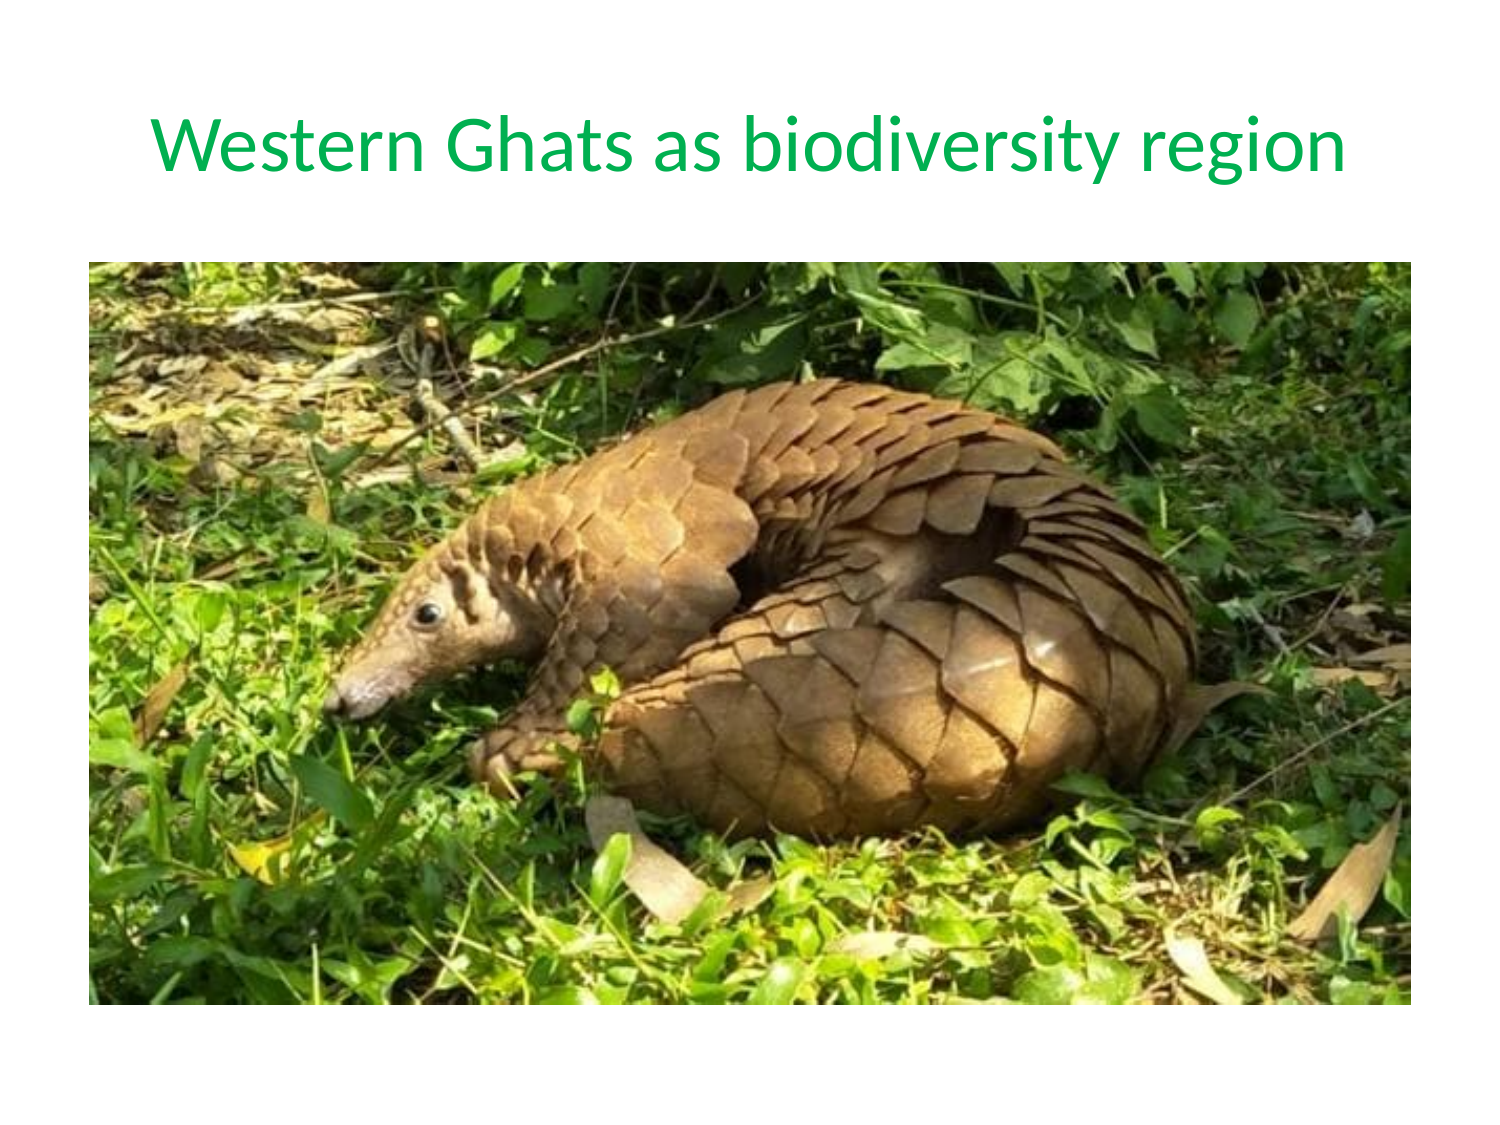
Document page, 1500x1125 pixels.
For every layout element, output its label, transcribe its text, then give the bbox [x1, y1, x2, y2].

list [89, 262, 1411, 1006]
title Western Ghats as biodiversity region [75, 45, 1425, 233]
